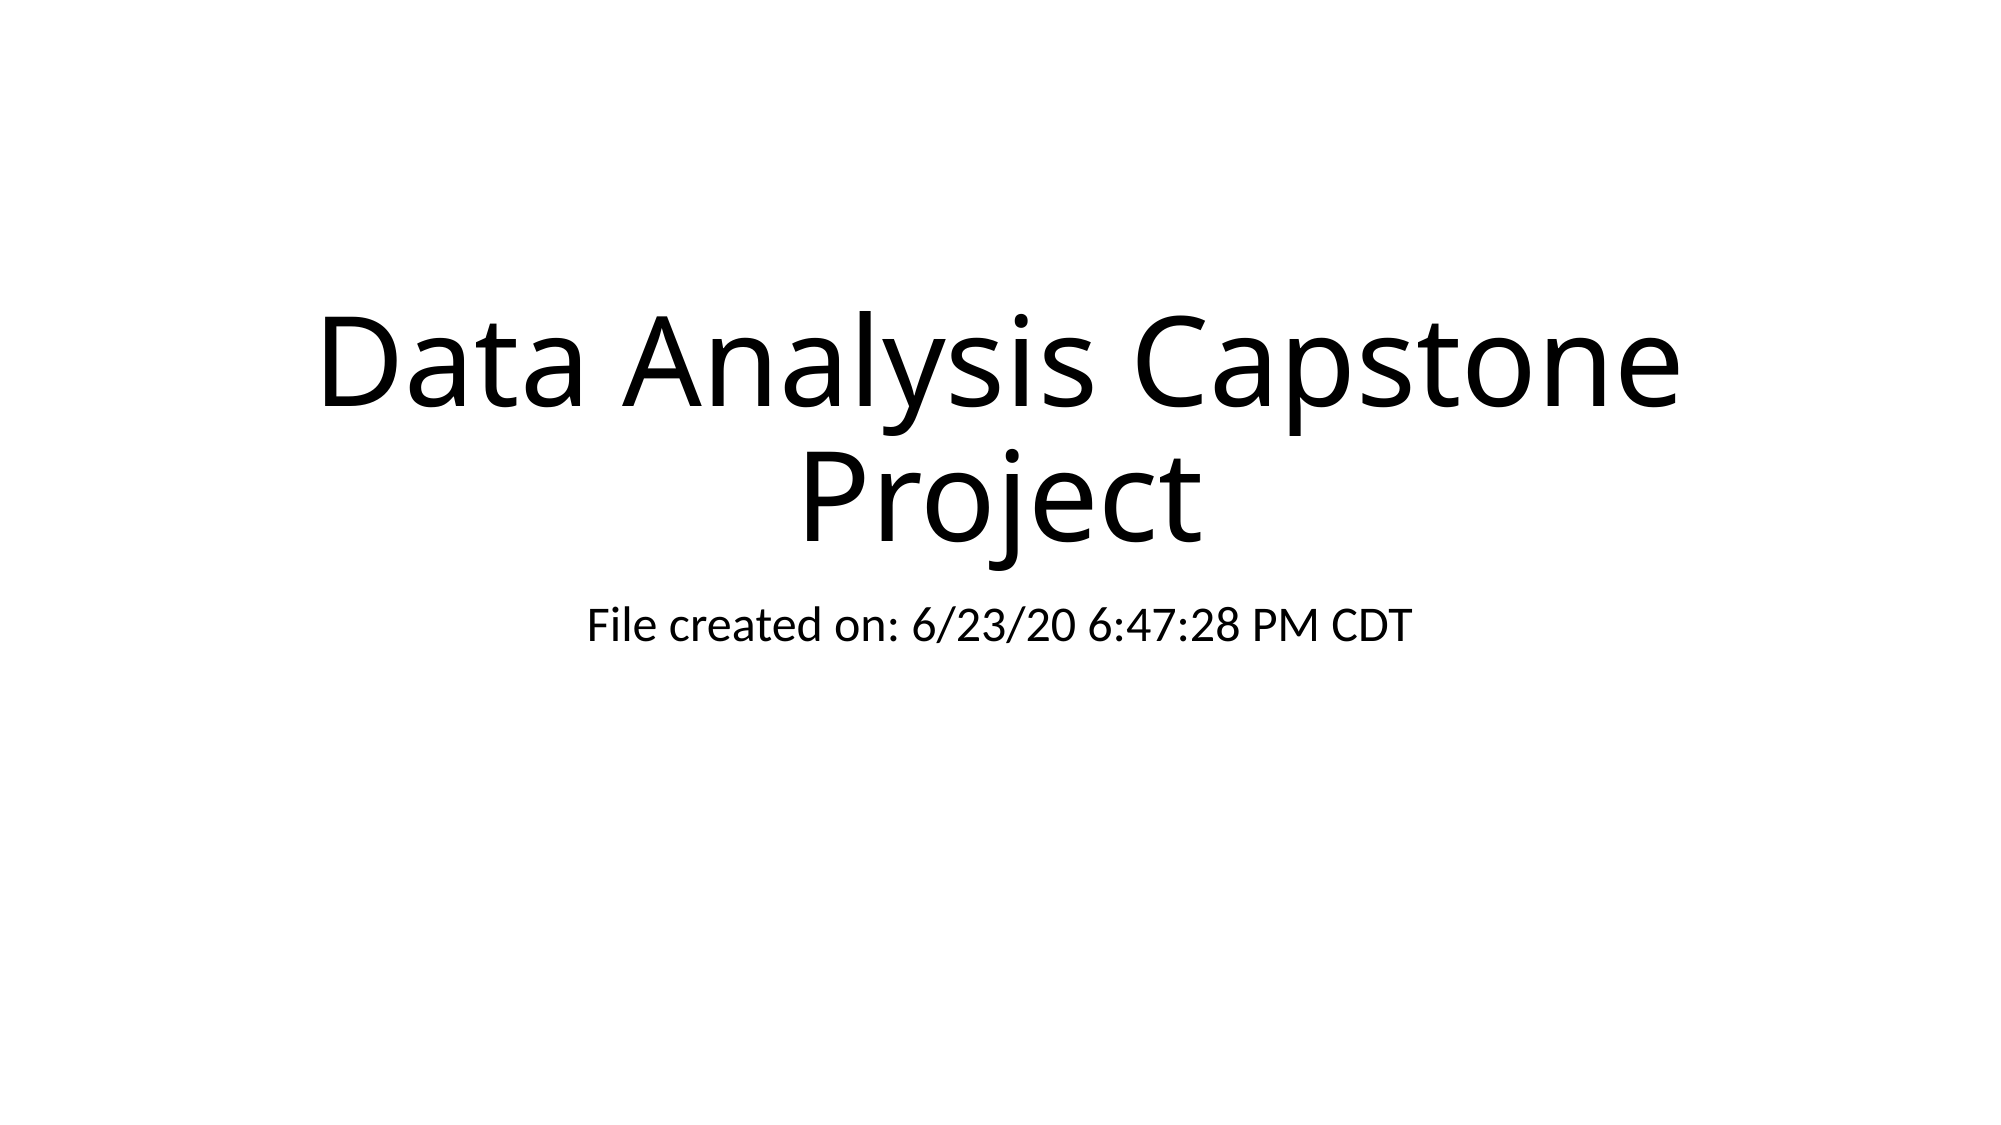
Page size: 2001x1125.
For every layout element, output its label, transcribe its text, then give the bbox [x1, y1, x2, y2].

subtitle File created on: 6/23/20 6:47:28 PM CDT [249, 590, 1750, 863]
title Data Analysis Capstone Project [249, 184, 1750, 576]
